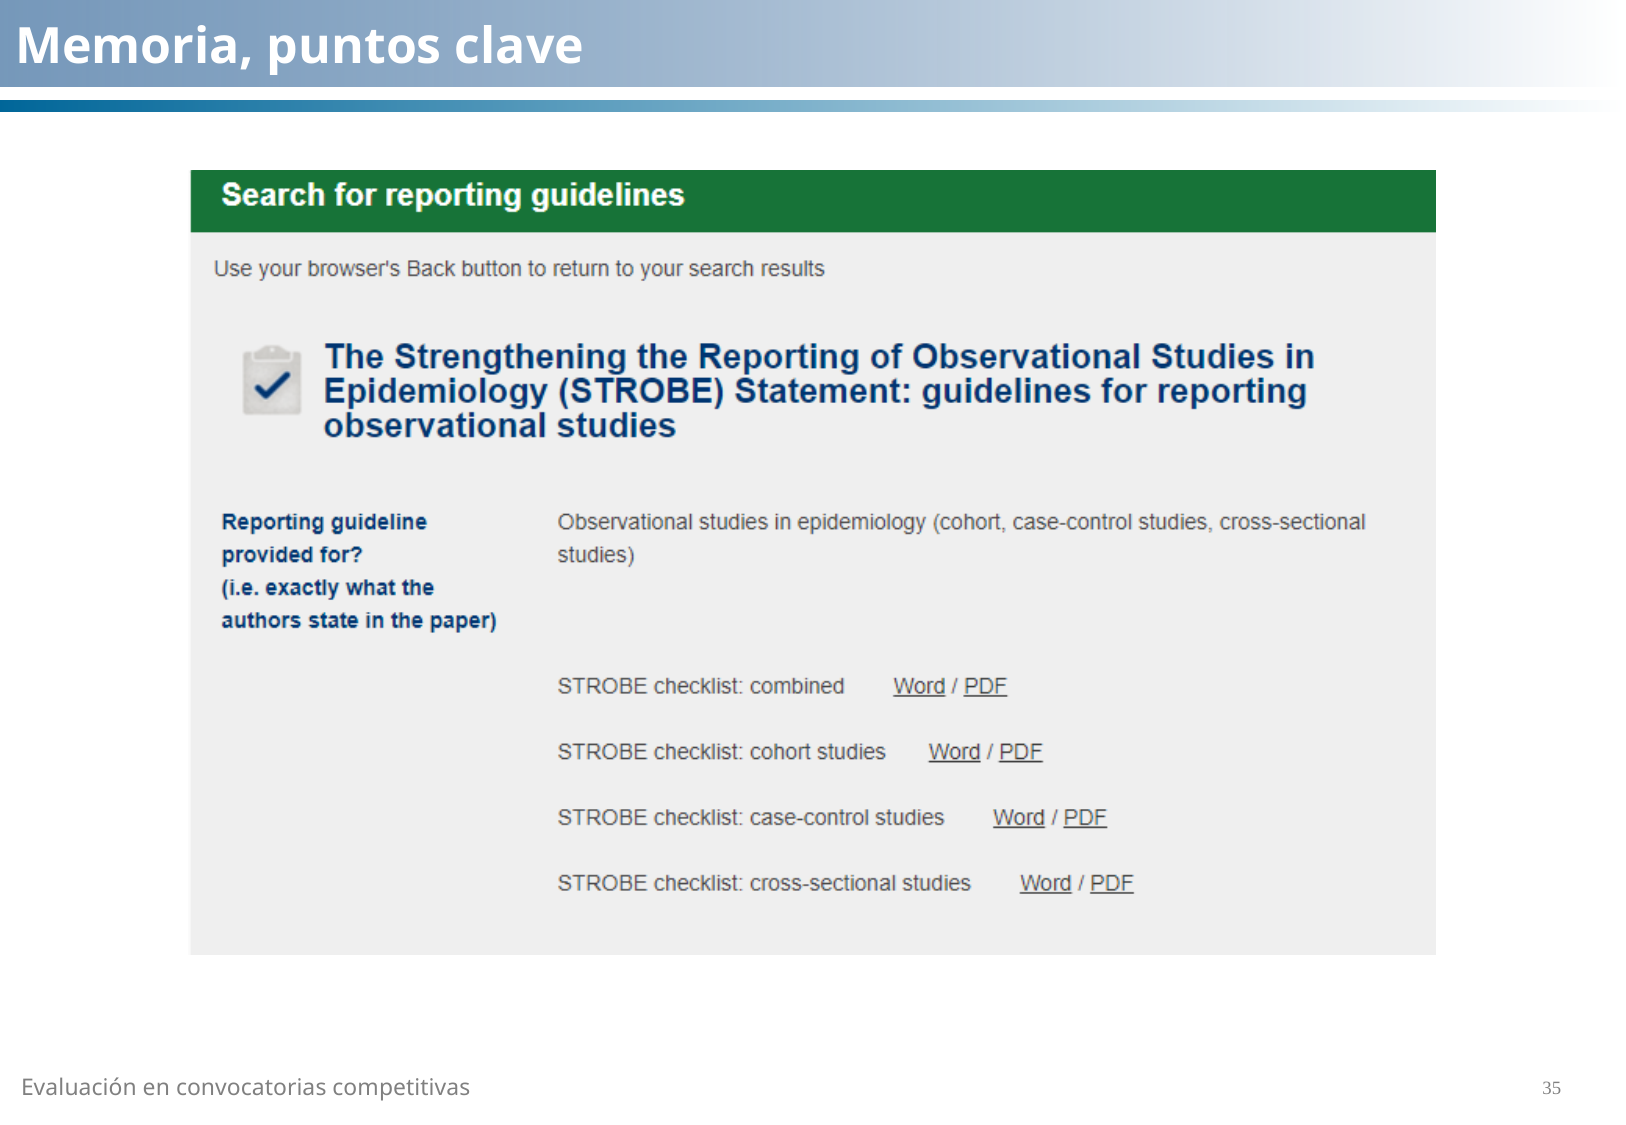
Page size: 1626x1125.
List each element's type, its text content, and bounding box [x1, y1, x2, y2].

title Memoria, puntos clave [0, 0, 1400, 88]
footer Evaluación en convocatorias competitivas [6, 1065, 1503, 1121]
picture [188, 169, 1437, 955]
